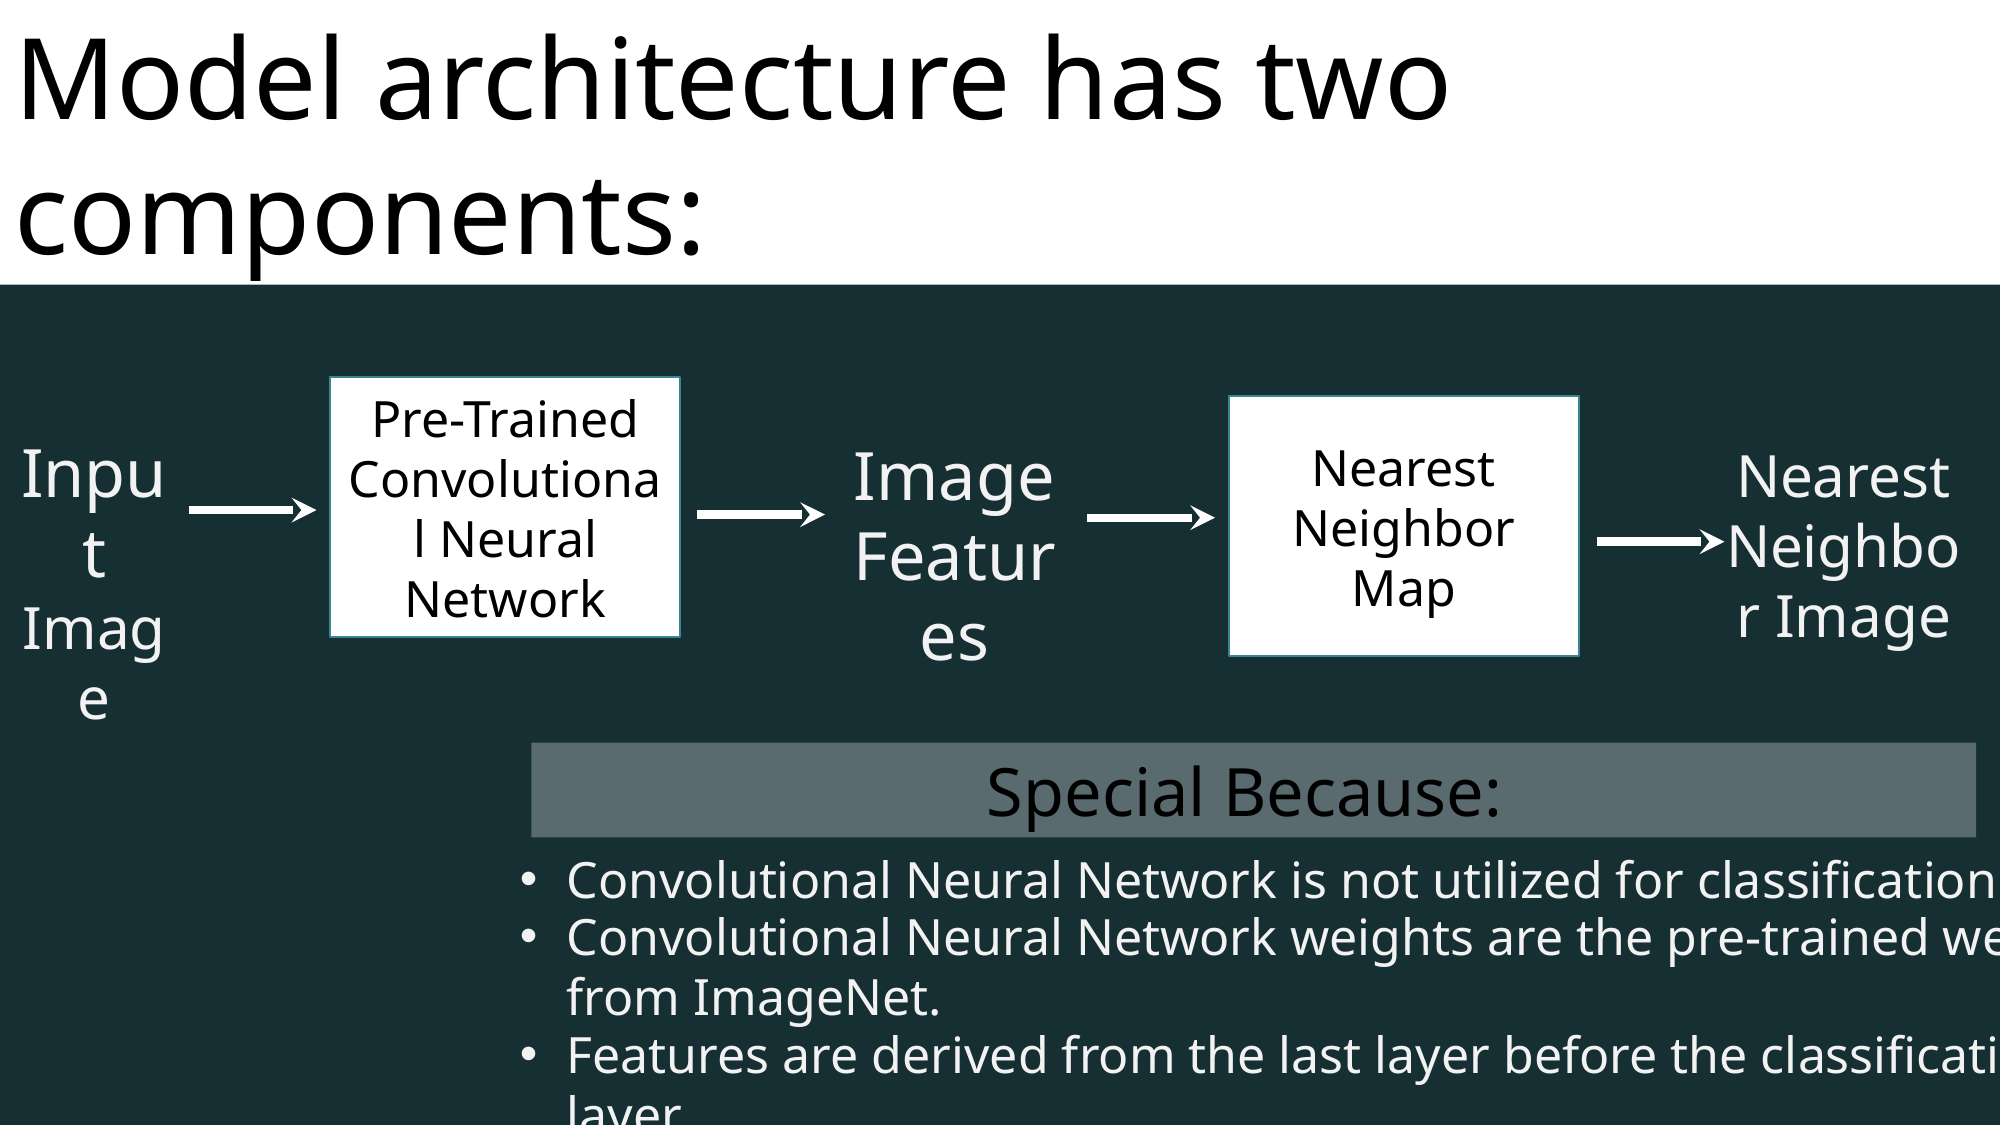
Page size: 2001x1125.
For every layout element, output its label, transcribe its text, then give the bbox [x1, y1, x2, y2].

text_box Pre-Trained Convolutional Neural Network [329, 376, 681, 638]
text_box Special Because: [531, 742, 1977, 838]
text_box Features are derived from the last layer before the classification layer. [505, 1016, 2000, 1125]
text_box Convolutional Neural Network is not utilized for classification. [505, 841, 2000, 898]
text_box Convolutional Neural Network weights are the pre-trained weights from ImageNet. [505, 898, 2000, 1016]
text_box Nearest Neighbor Map [1228, 395, 1580, 657]
text_box Nearest Neighbor Image [1710, 432, 1977, 657]
text_box Input Image [0, 423, 189, 739]
text_box Model architecture has two components: [0, 0, 2000, 285]
text_box Image Features [821, 426, 1088, 681]
